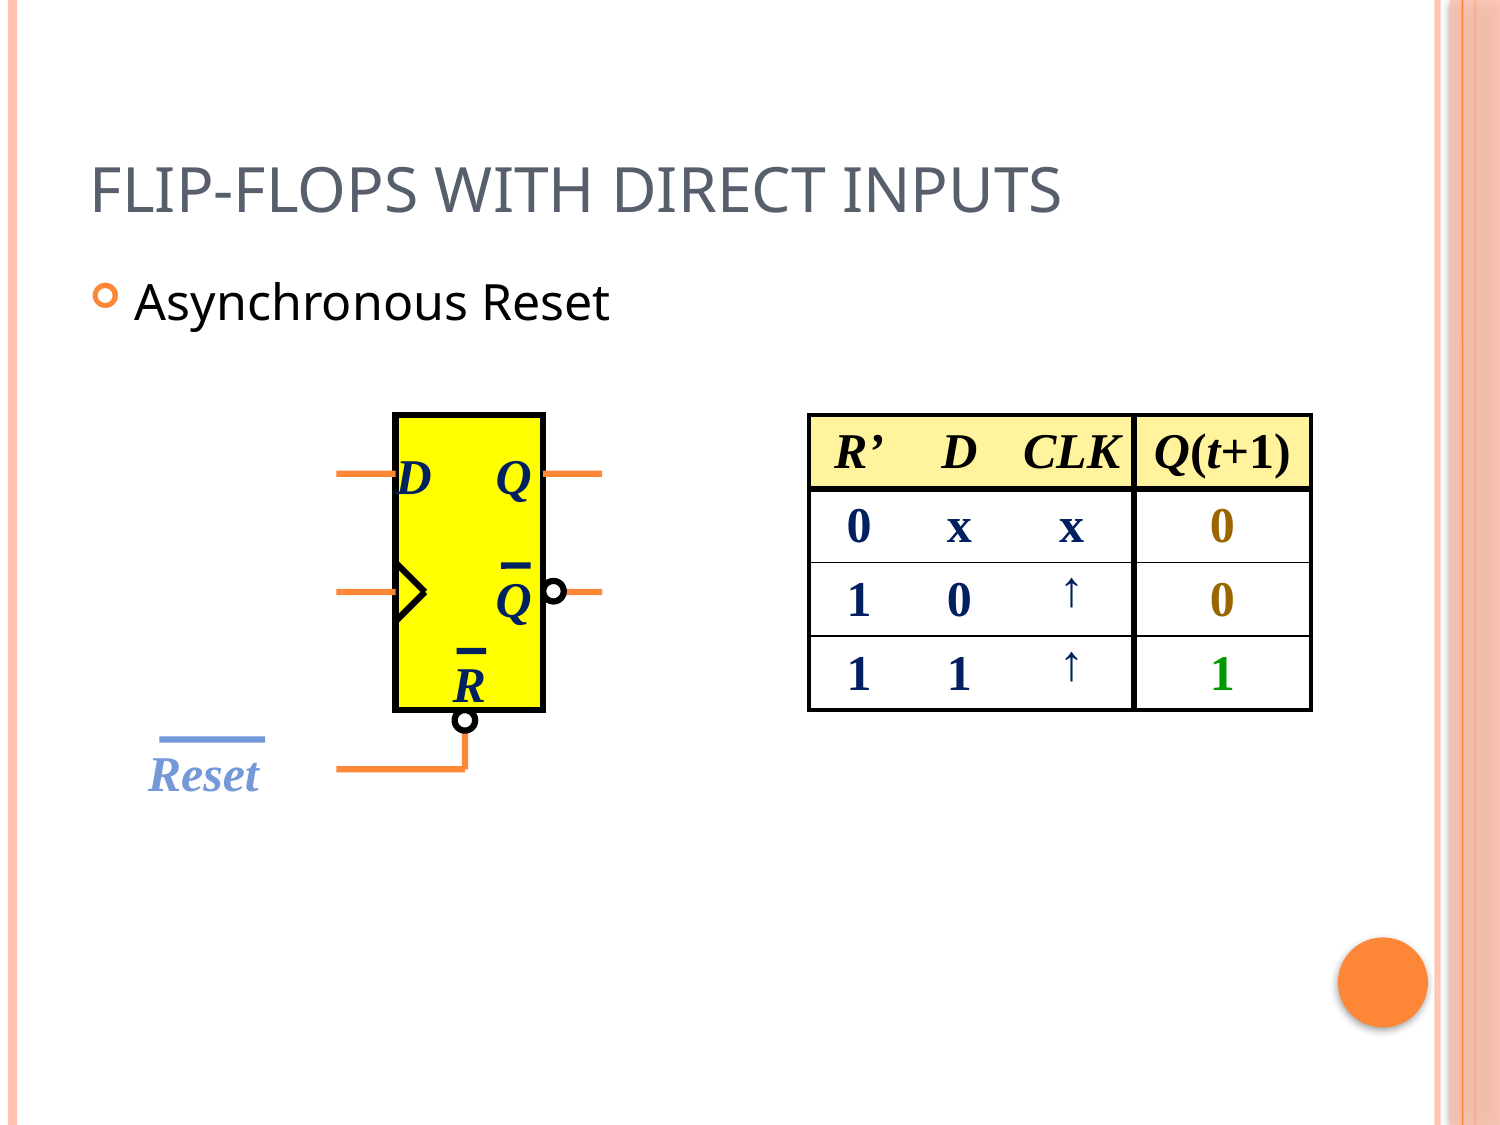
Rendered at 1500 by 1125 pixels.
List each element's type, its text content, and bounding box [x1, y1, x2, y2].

table_header Q(t+1) [1137, 417, 1309, 486]
table_cell x [909, 492, 1010, 562]
table_header R’ [811, 417, 909, 486]
table_cell 1 [811, 563, 909, 635]
title Flip-Flops with Direct Inputs [75, 45, 1338, 233]
table_cell 0 [811, 492, 909, 562]
table_header CLK [1010, 417, 1131, 486]
table_cell 1 [1137, 637, 1309, 708]
list Asynchronous Reset [75, 262, 1338, 1062]
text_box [147, 414, 603, 796]
table_cell 0 [1137, 563, 1309, 635]
table_cell 1 [811, 637, 909, 708]
table_header D [909, 417, 1010, 486]
table_cell 0 [1137, 492, 1309, 562]
table_cell 1 [909, 637, 1010, 708]
table_cell ↑ [1010, 563, 1131, 635]
table_cell ↑ [1010, 637, 1131, 708]
table_cell x [1010, 492, 1131, 562]
table_cell 0 [909, 563, 1010, 635]
